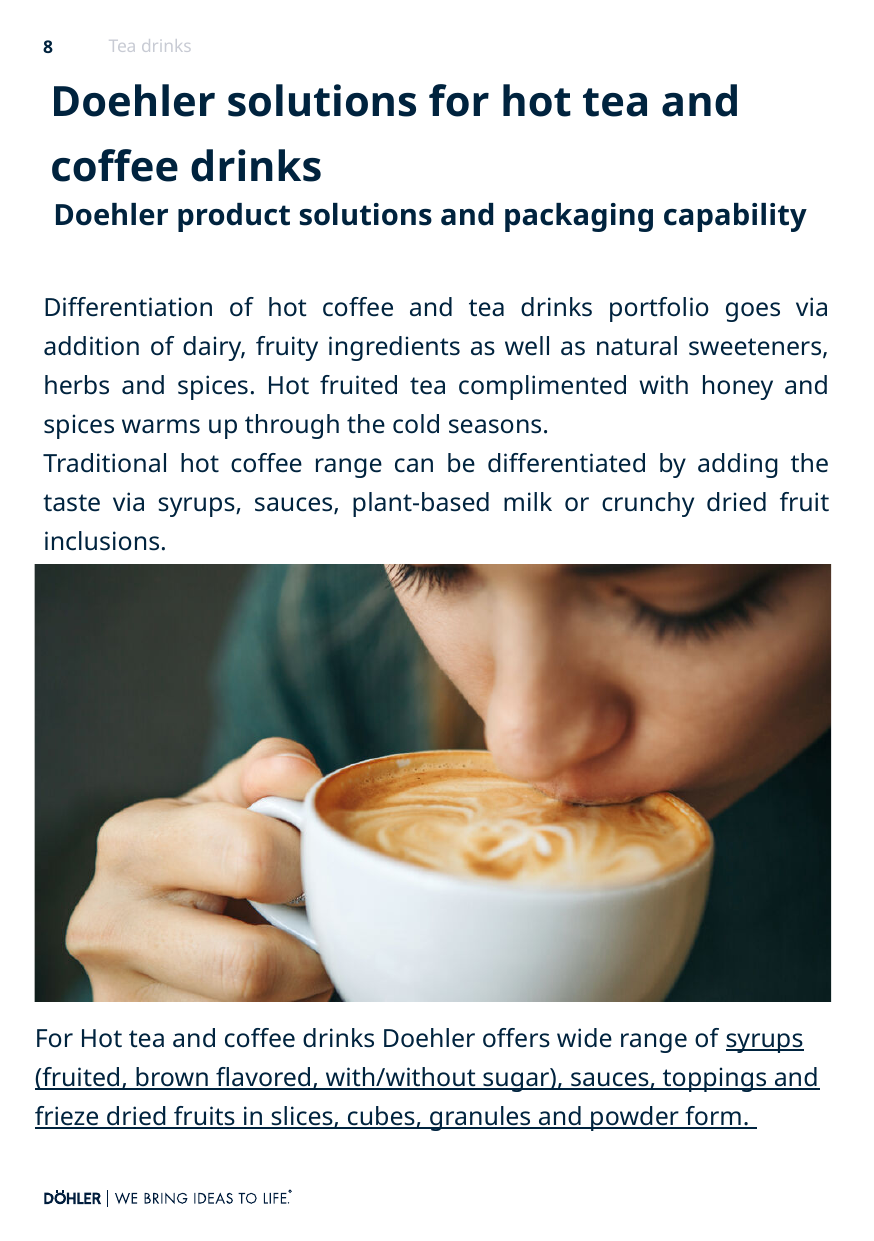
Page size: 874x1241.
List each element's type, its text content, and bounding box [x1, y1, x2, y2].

list Doehler solutions for hot tea and coffee drinks [50, 59, 834, 183]
picture [34, 564, 832, 1002]
list Doehler product solutions and packaging capability [53, 185, 841, 273]
list Tea drinks [108, 35, 831, 57]
text_box For Hot tea and coffee drinks Doehler offers wide range of syrups (fruited, brown flavored, with/without sugar), sauces, toppings and frieze dried fruits in slices, cubes, granules and powder form. [34, 1013, 840, 1131]
list Differentiation of hot coffee and tea drinks portfolio goes via addition of dairy, fruity ingredients as well as natural sweeteners, herbs and spices. Hot fruited tea complimented with honey and spices warms up through the cold seasons. Traditional hot coffee range can be differentiated by adding the taste via syrups, sauces, plant-based milk or crunchy dried fruit inclusions. [43, 282, 831, 554]
